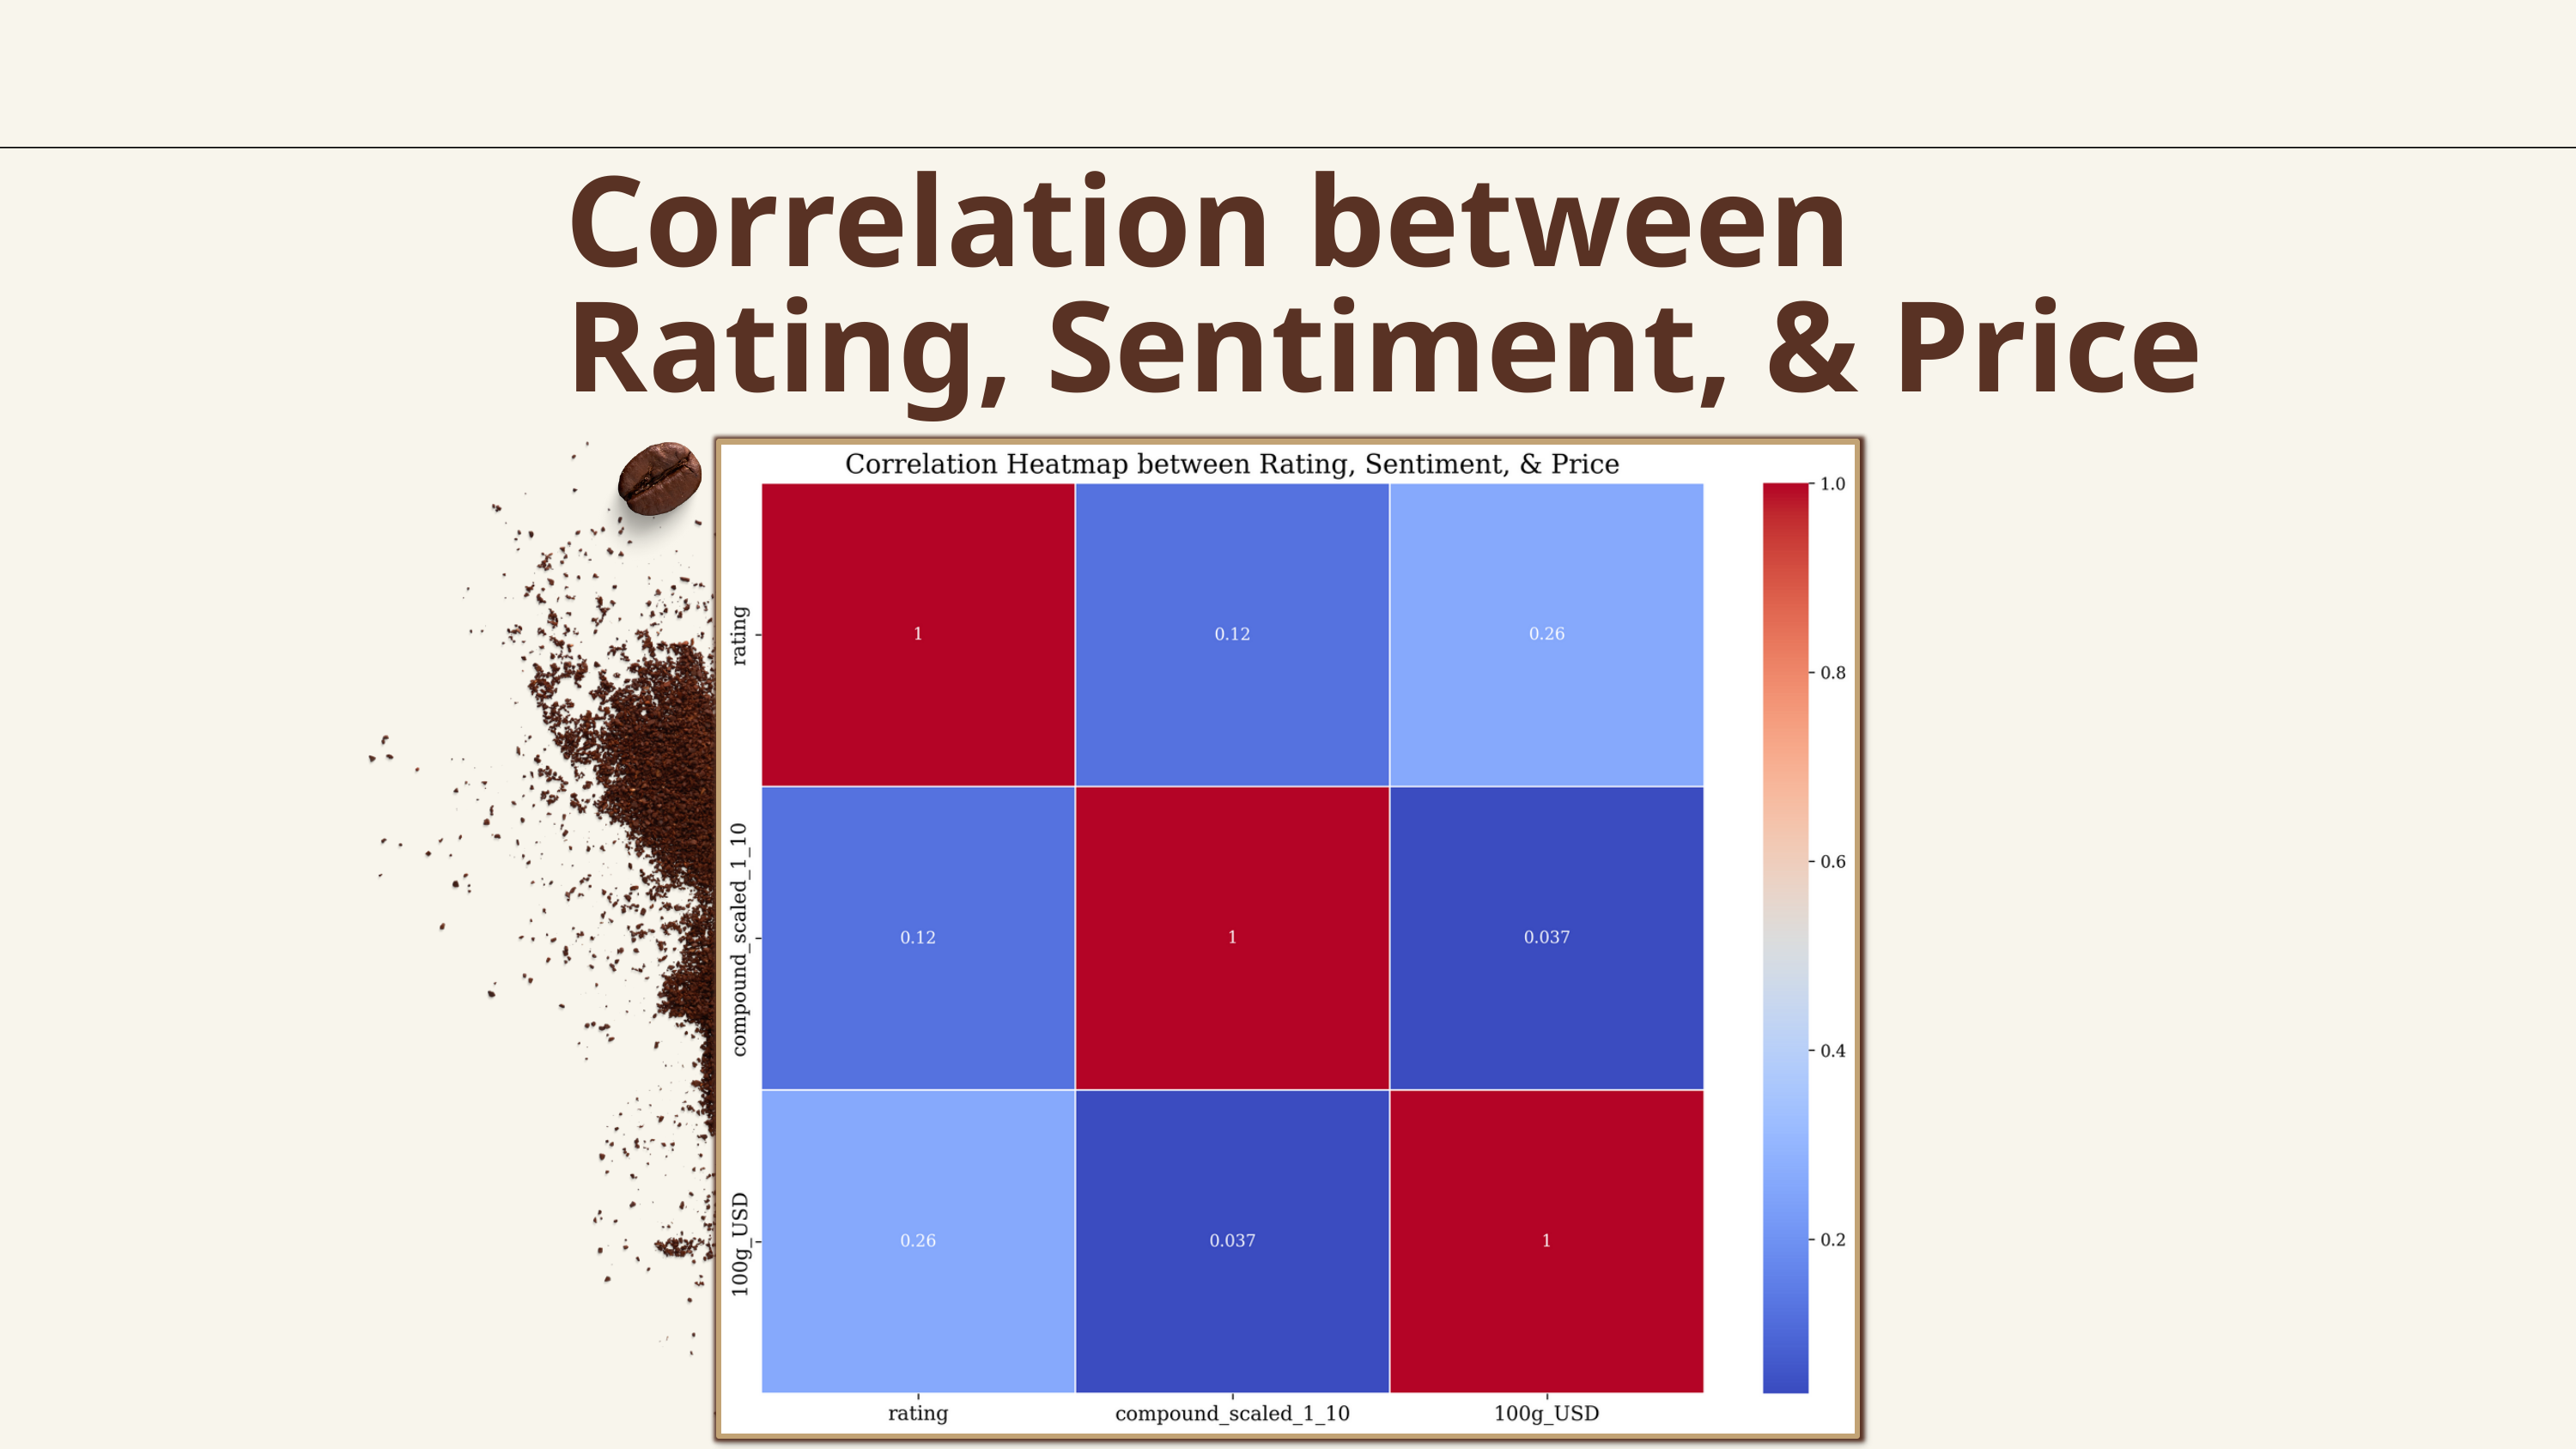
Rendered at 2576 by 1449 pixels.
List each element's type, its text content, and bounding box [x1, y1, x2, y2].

text_box [596, 441, 702, 562]
text_box [718, 441, 1858, 1437]
text_box [367, 441, 712, 1440]
text_box Correlation between Rating, Sentiment, & Price [565, 167, 2218, 417]
